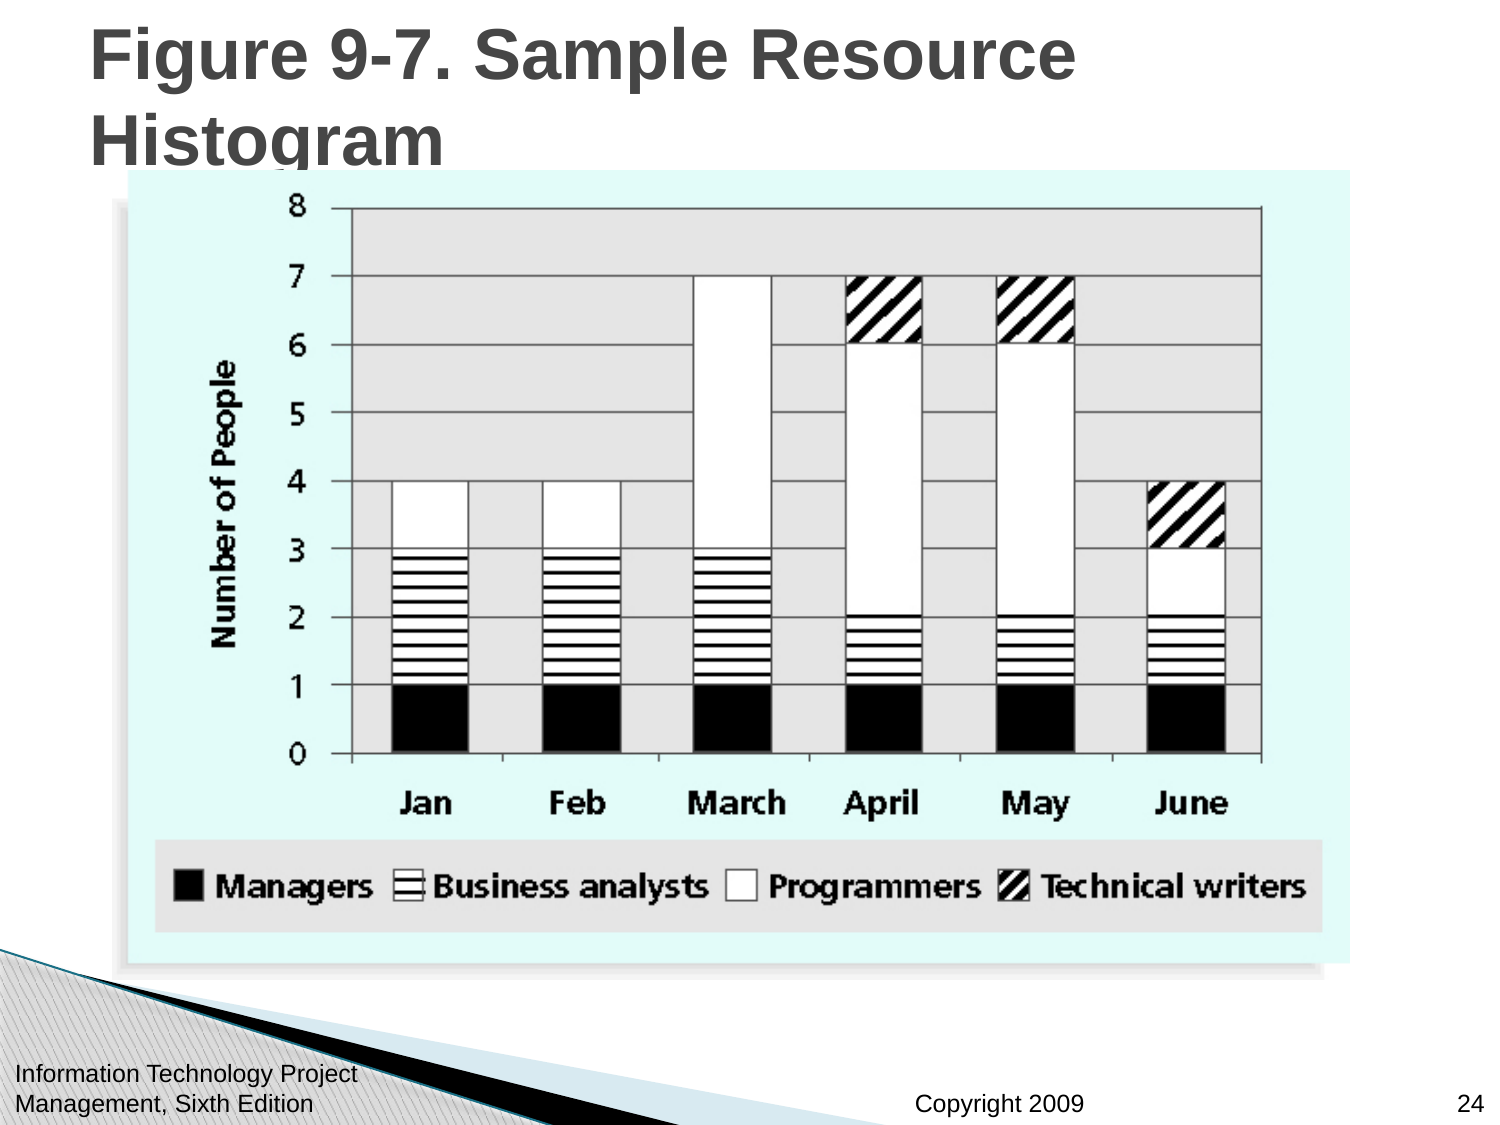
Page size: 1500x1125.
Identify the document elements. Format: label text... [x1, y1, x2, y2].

slide_number 24 [1408, 1065, 1500, 1125]
picture [112, 169, 1351, 980]
title Figure 9-7. Sample Resource Histogram [75, 0, 1425, 188]
footer Information Technology Project Management, Sixth Edition [0, 1065, 425, 1125]
